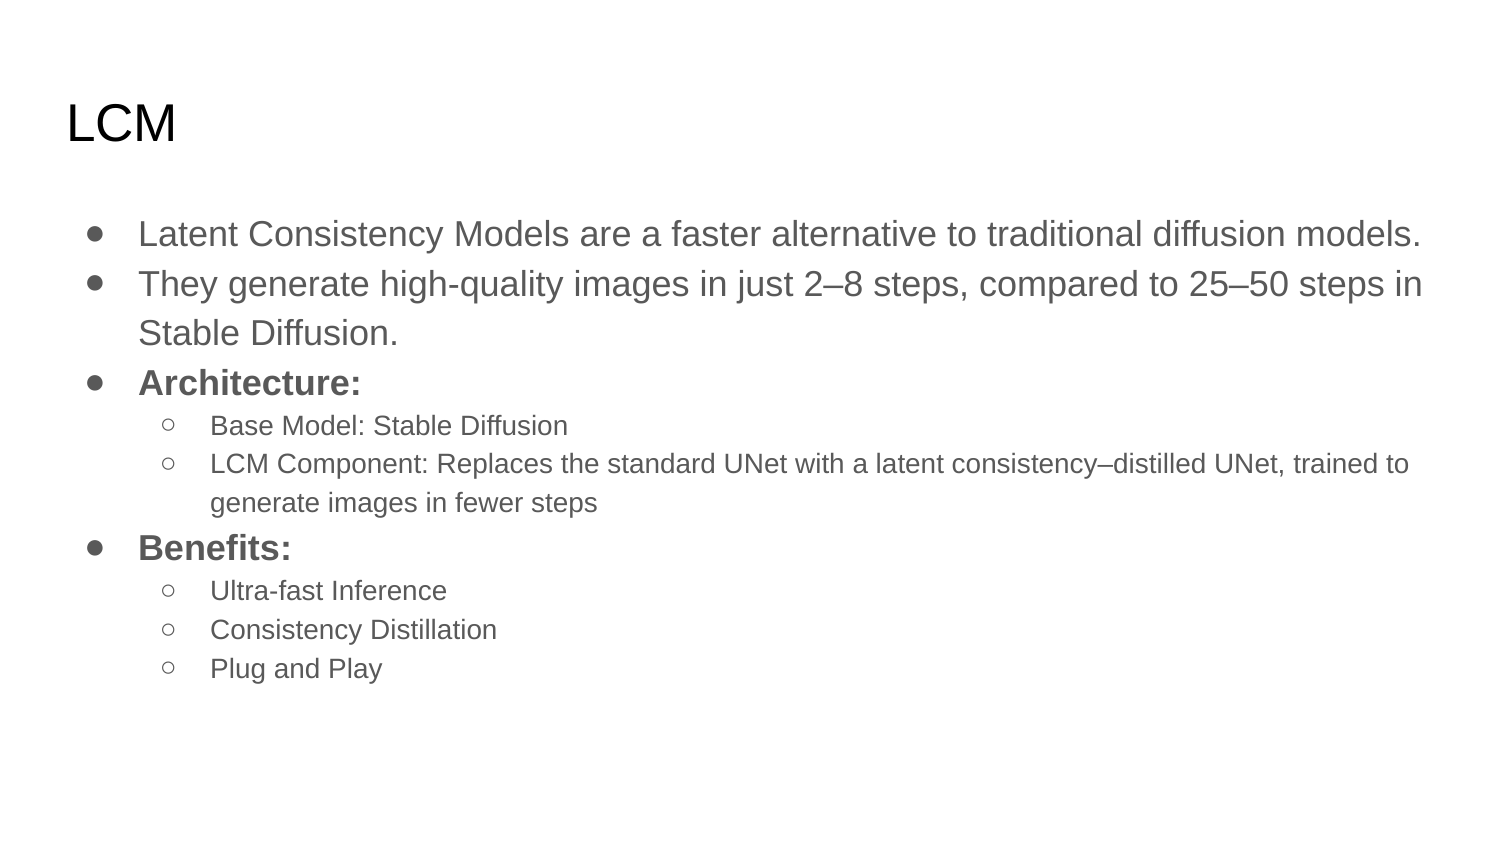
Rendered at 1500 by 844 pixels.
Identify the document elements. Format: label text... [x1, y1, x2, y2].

list Latent Consistency Models are a faster alternative to traditional diffusion models. They generate high-quality images in just 2–8 steps, compared to 25–50 steps in Stable Diffusion. Architecture: Base Model: Stable Diffusion LCM Component: Replaces the standard UNet with a latent consistency–distilled UNet, trained to generate images in fewer steps Benefits: Ultra-fast Inference Consistency Distillation Plug and Play [51, 189, 1449, 750]
title LCM [51, 72, 1449, 167]
